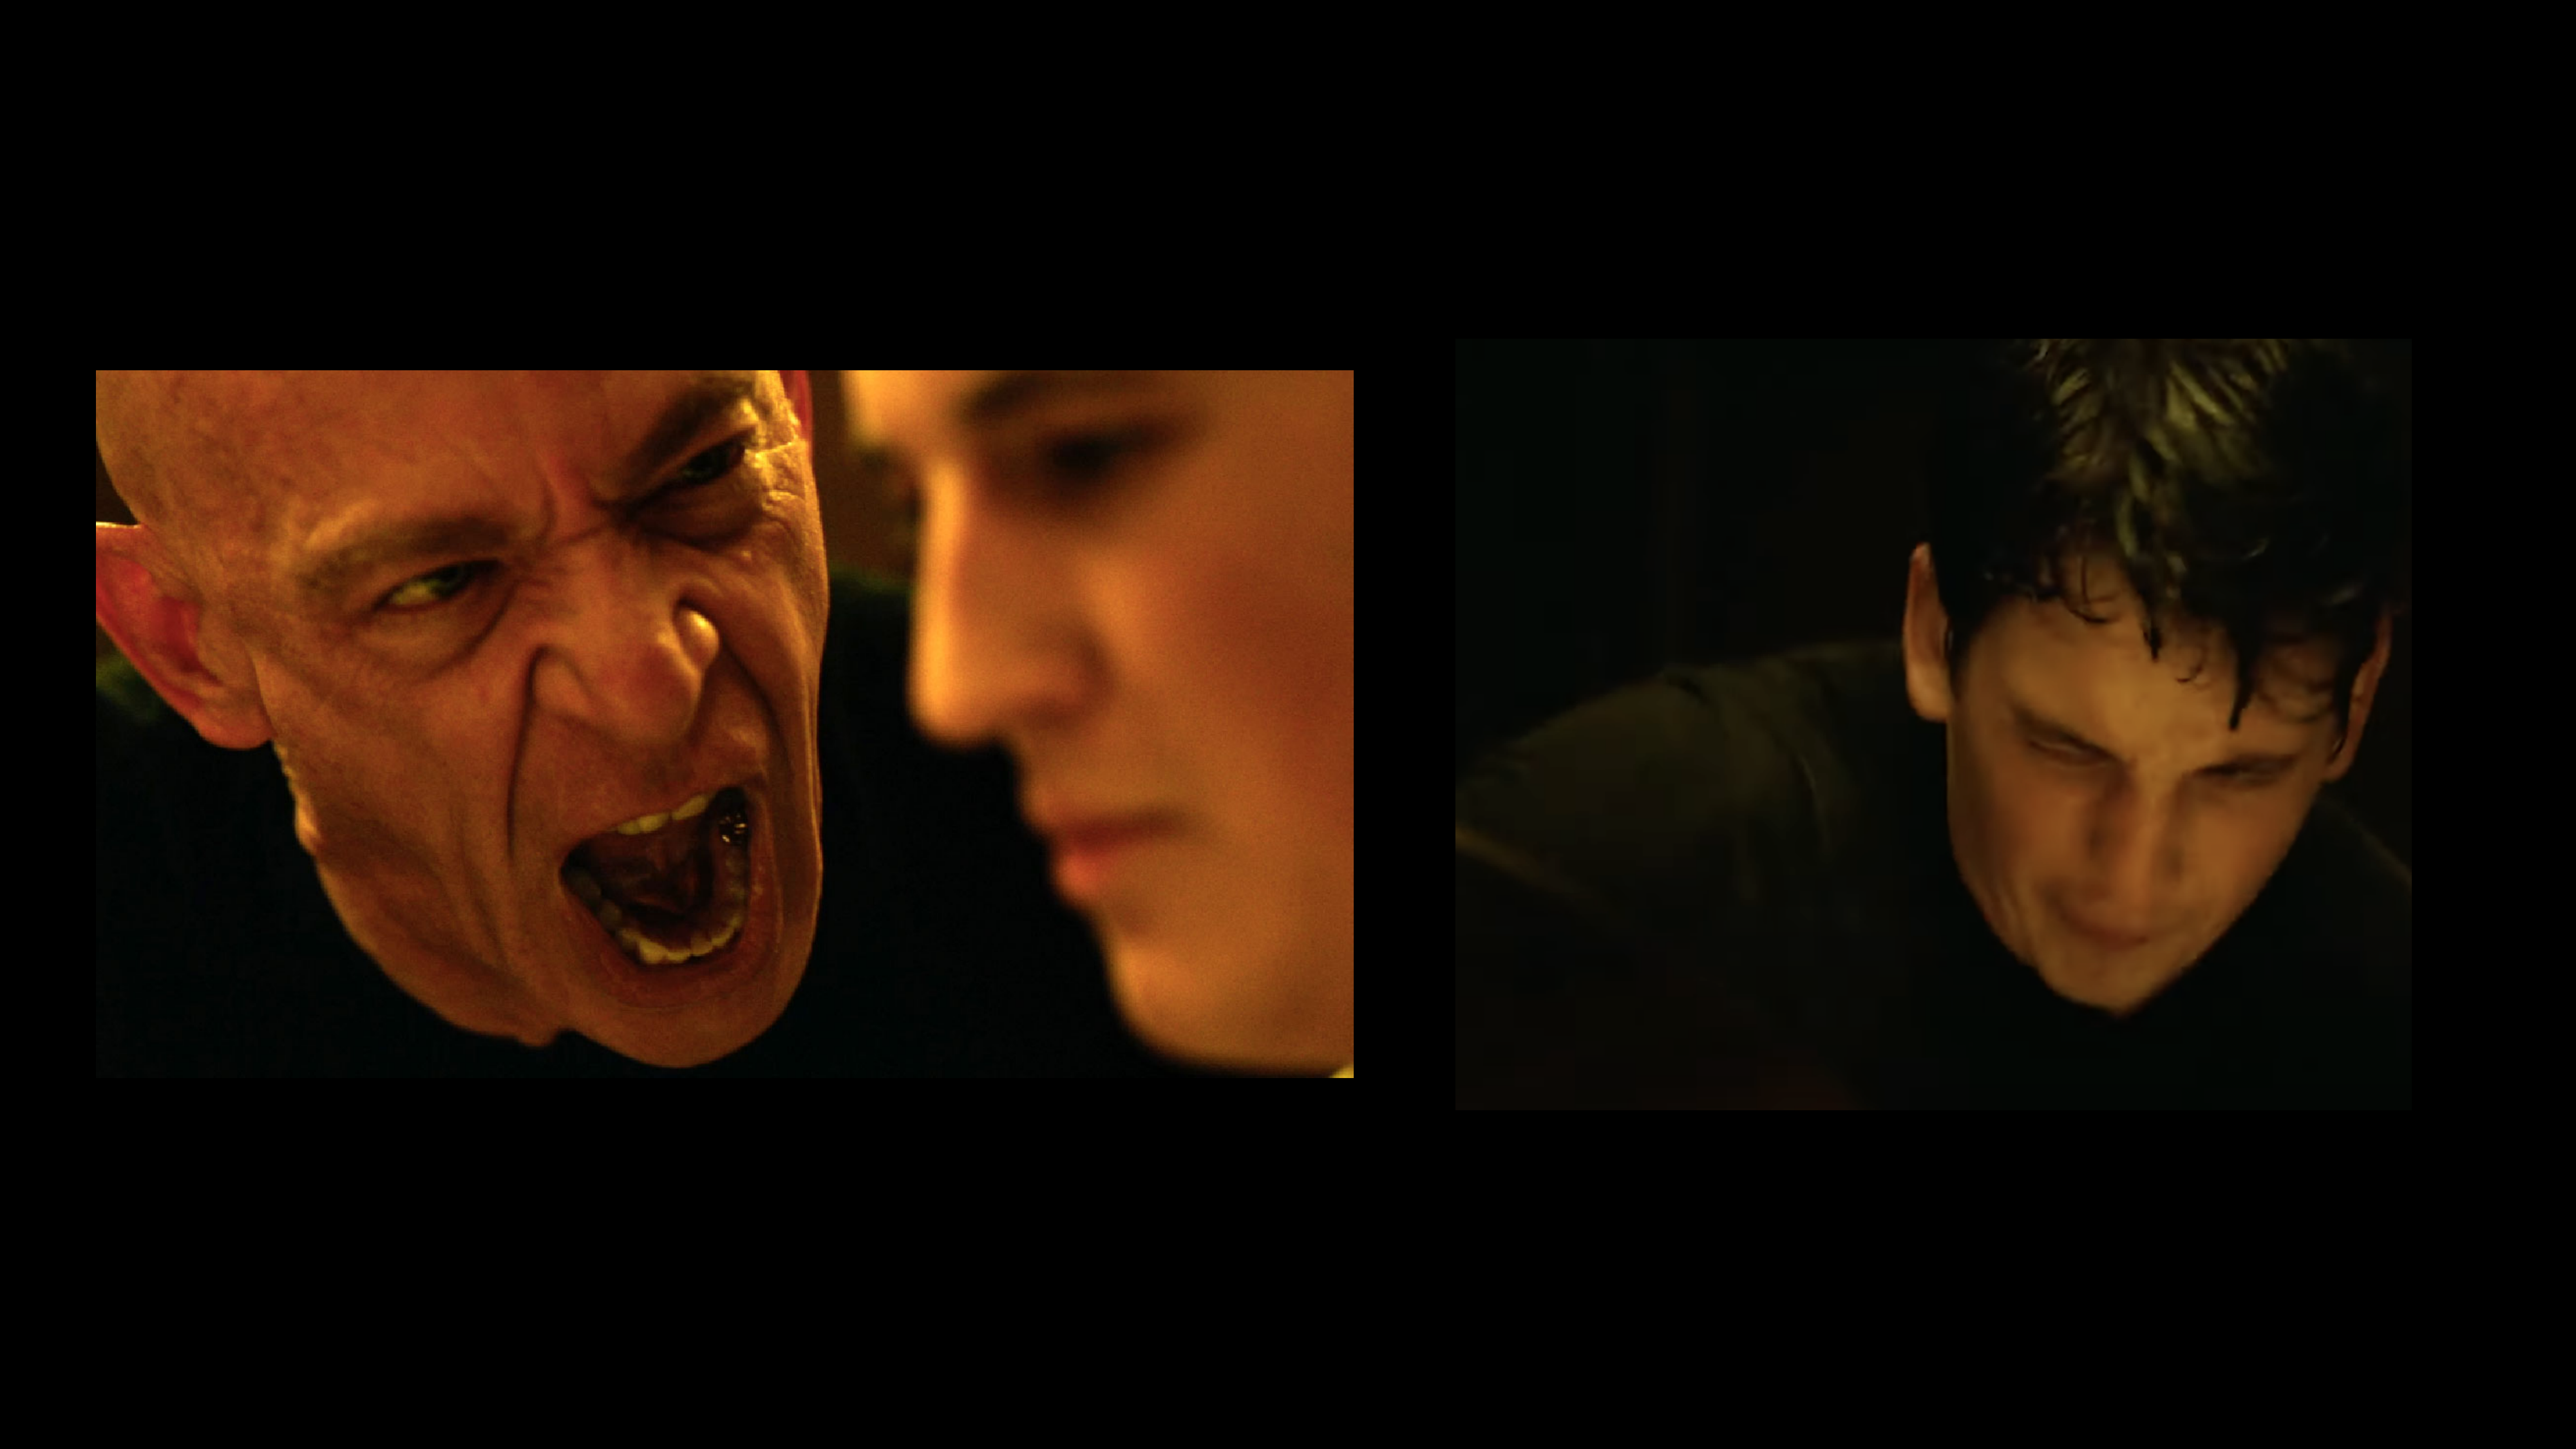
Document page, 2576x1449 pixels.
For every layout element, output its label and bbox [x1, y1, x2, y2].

picture [1455, 339, 2412, 1110]
picture [95, 370, 1354, 1079]
